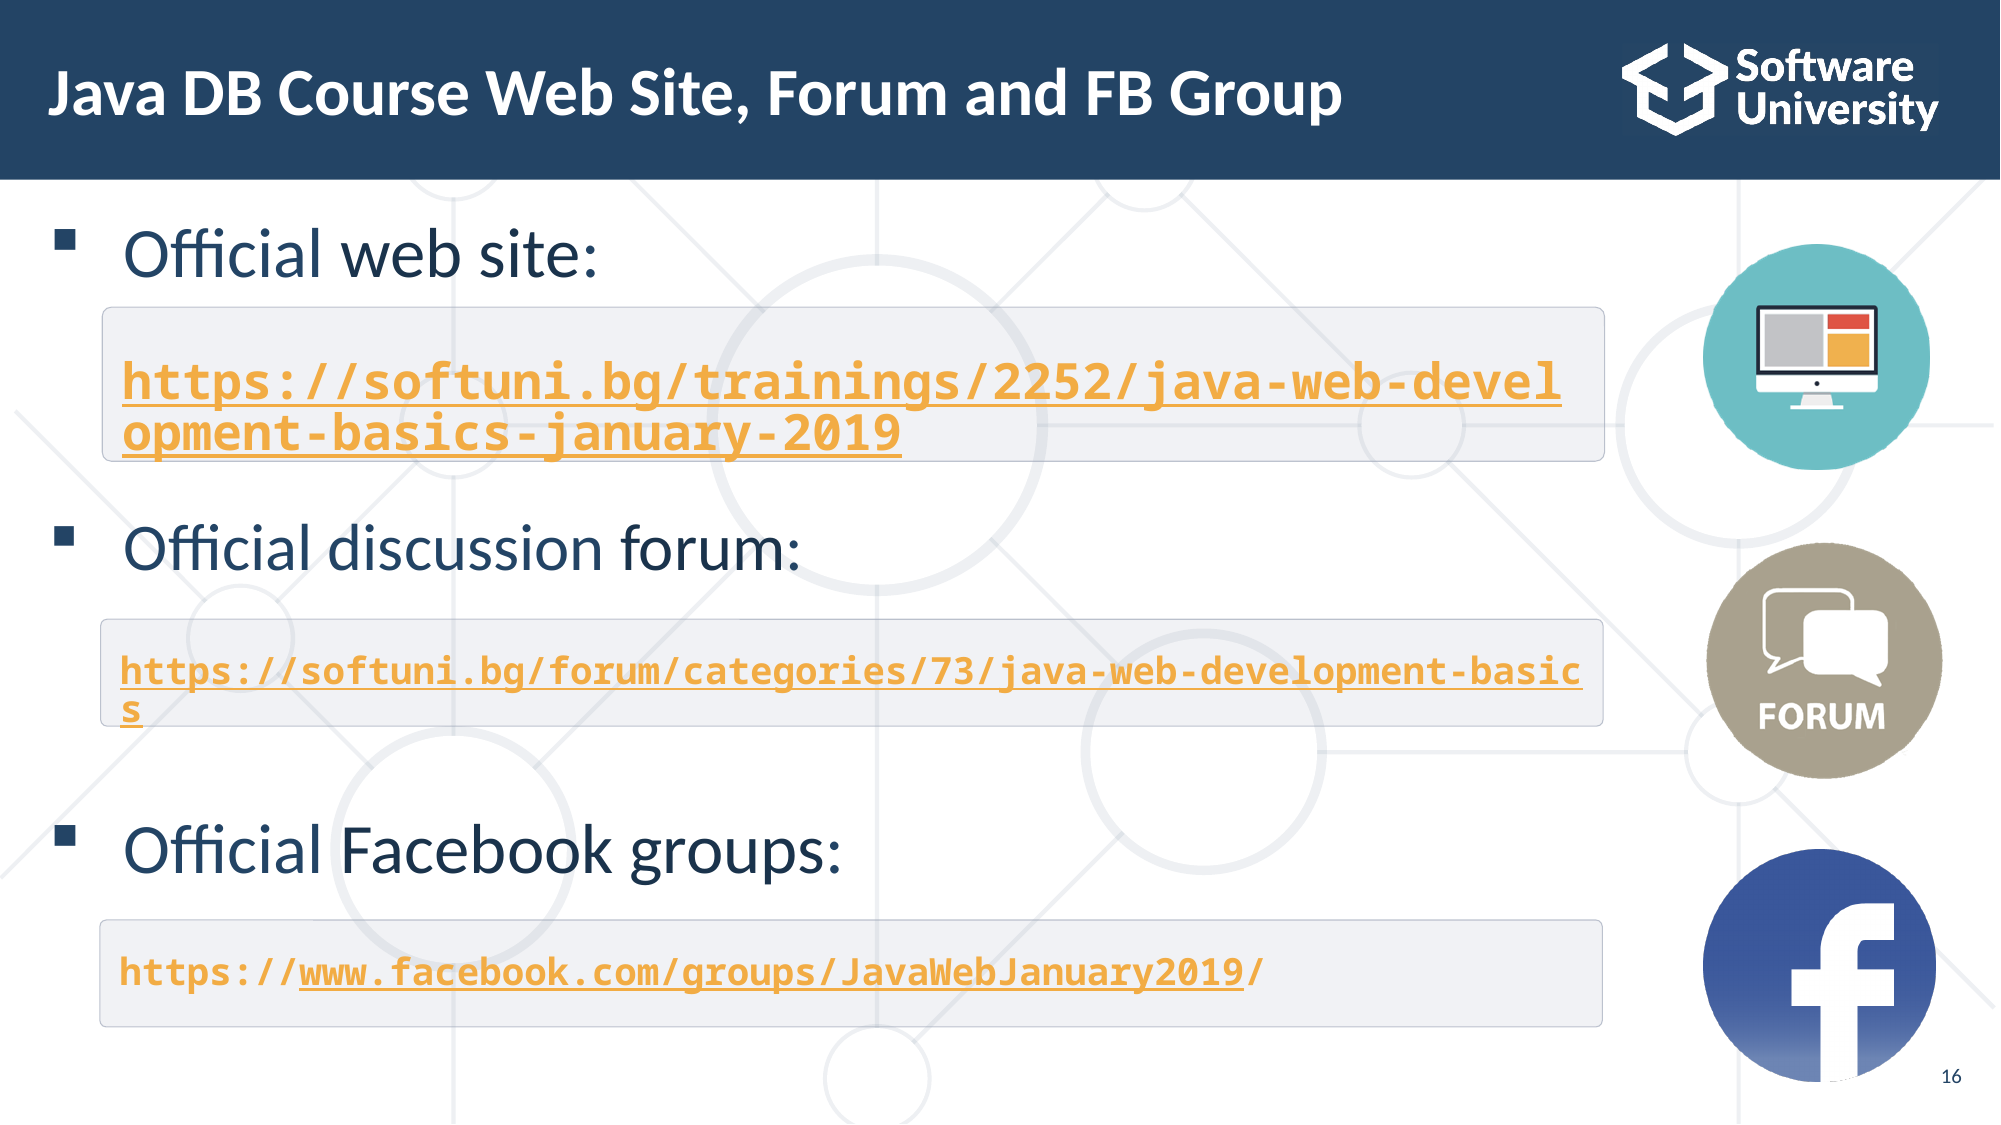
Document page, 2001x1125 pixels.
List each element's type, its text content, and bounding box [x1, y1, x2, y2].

text_box https://softuni.bg/trainings/2252/java-web-development-basics-january-2019 [102, 307, 1605, 462]
text_box https://softuni.bg/forum/categories/73/java-web-development-basics [100, 619, 1604, 727]
slide_number 16 [1897, 1049, 1968, 1101]
picture [1703, 539, 1945, 781]
picture [1622, 43, 1939, 136]
title Java DB Course Web Site, Forum and FB Group [31, 16, 1591, 162]
list Official web site: Official discussion forum: Official Facebook groups: [31, 196, 1970, 1050]
picture [1703, 849, 1936, 1082]
picture [1703, 244, 1930, 471]
text_box https://www.facebook.com/groups/JavaWebJanuary2019/ [99, 919, 1603, 1027]
